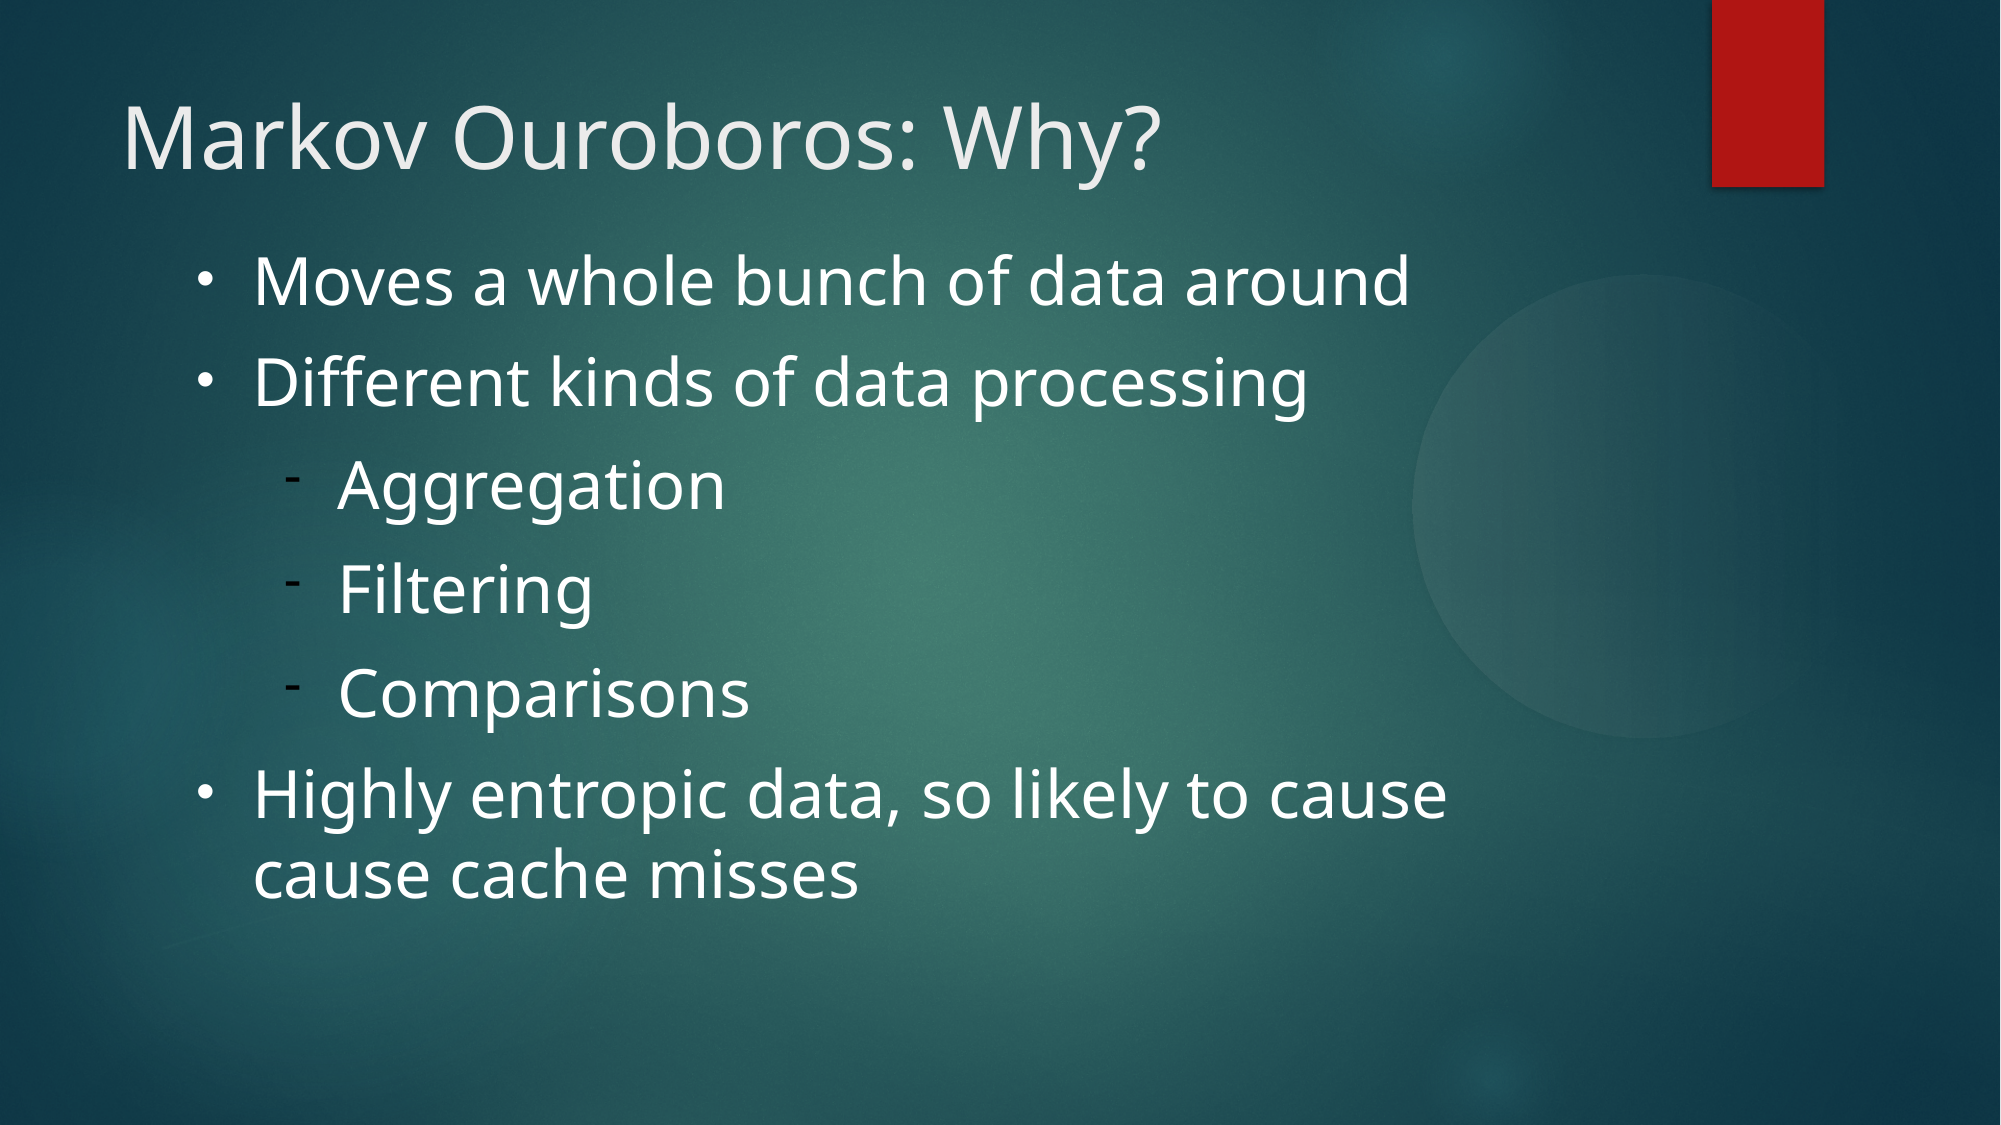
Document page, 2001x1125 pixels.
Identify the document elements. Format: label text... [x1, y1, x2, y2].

text_box Markov Ouroboros: Why? [106, 74, 1649, 304]
picture [0, 0, 2001, 1125]
text_box Moves a whole bunch of data around Different kinds of data processing Aggregation Filtering Comparisons Highly entropic data, so likely to cause cause cache misses [181, 230, 1649, 1025]
